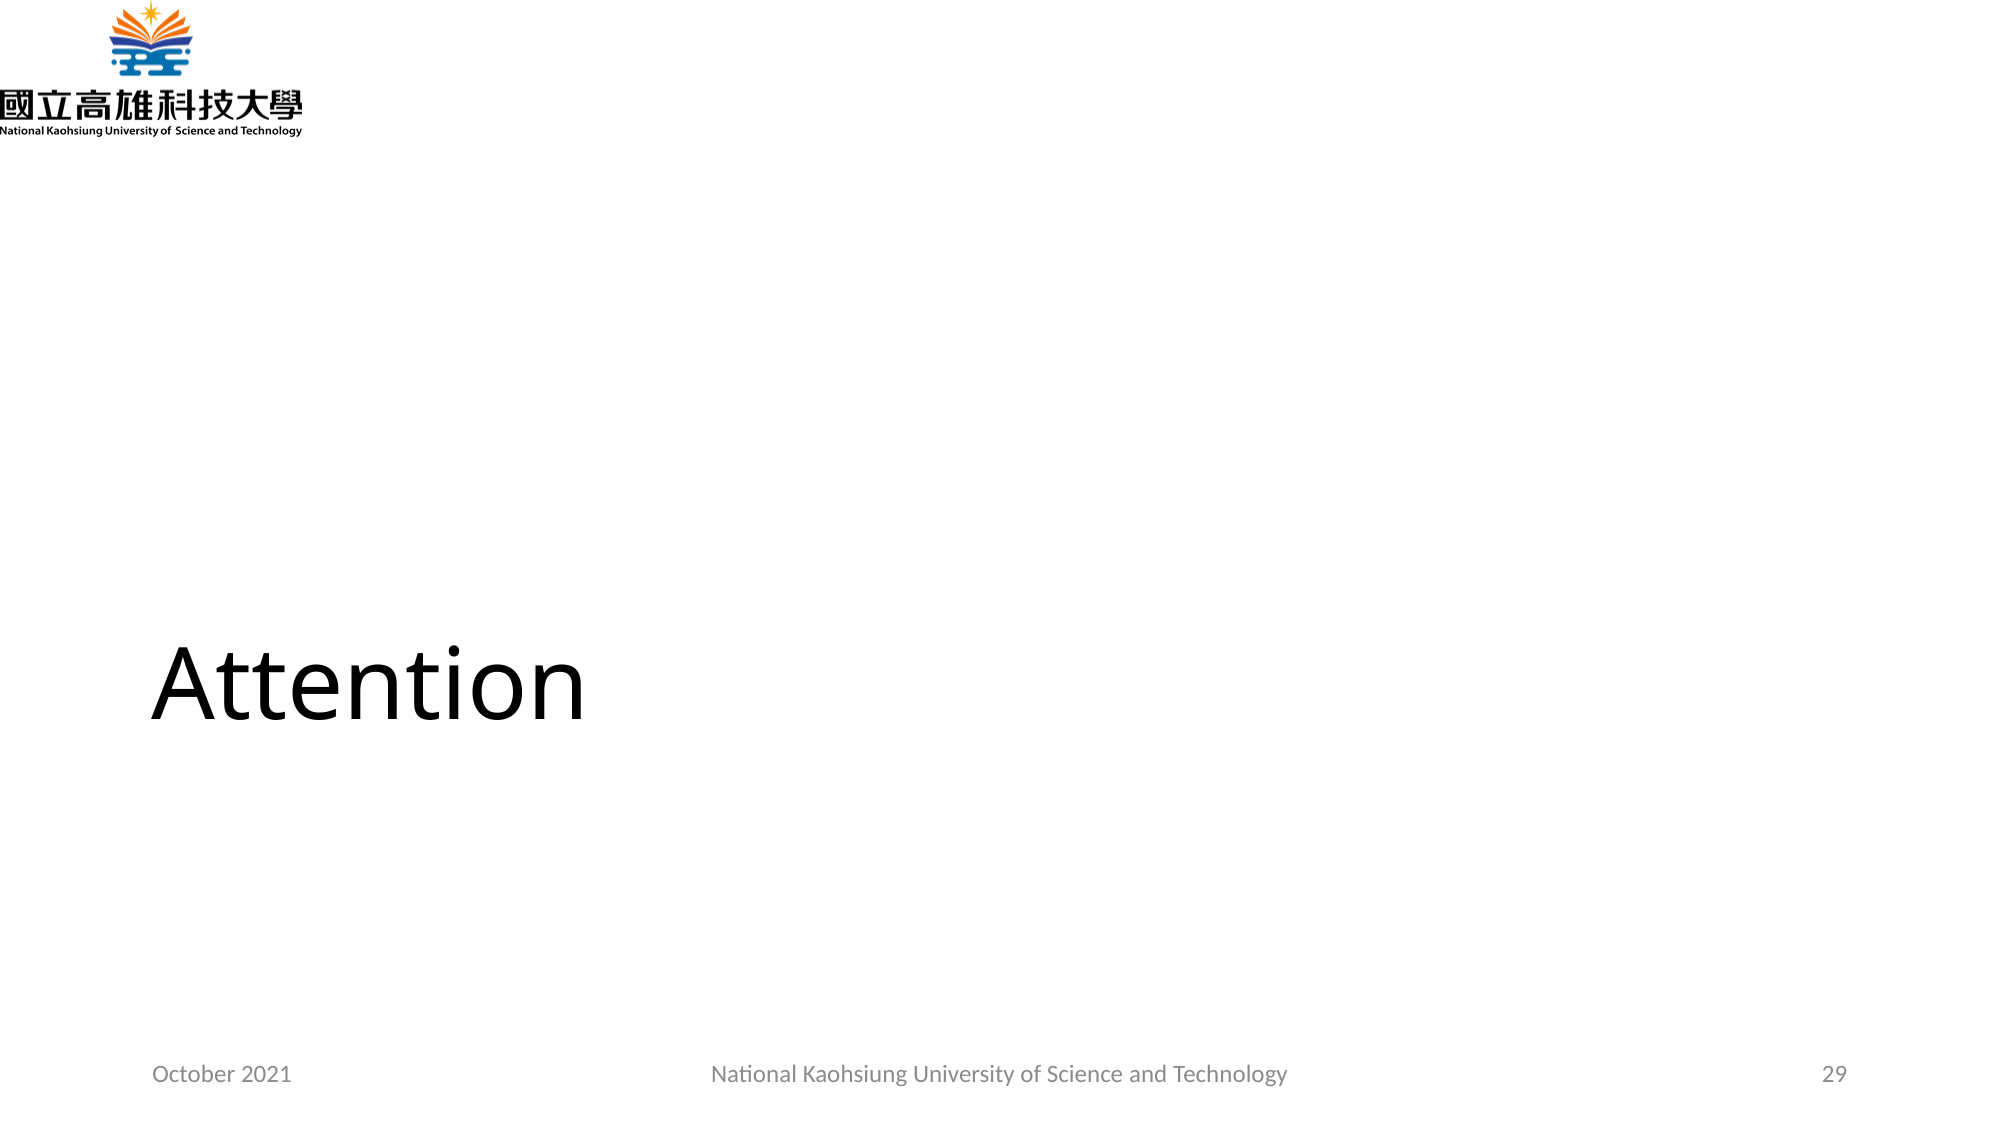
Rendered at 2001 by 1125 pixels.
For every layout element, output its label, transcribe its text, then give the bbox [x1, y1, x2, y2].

footer National Kaohsiung University of Science and Technology [662, 1042, 1338, 1103]
title Attention [136, 280, 1862, 749]
picture [0, 0, 302, 137]
slide_number 29 [1412, 1042, 1863, 1103]
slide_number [137, 1042, 588, 1103]
